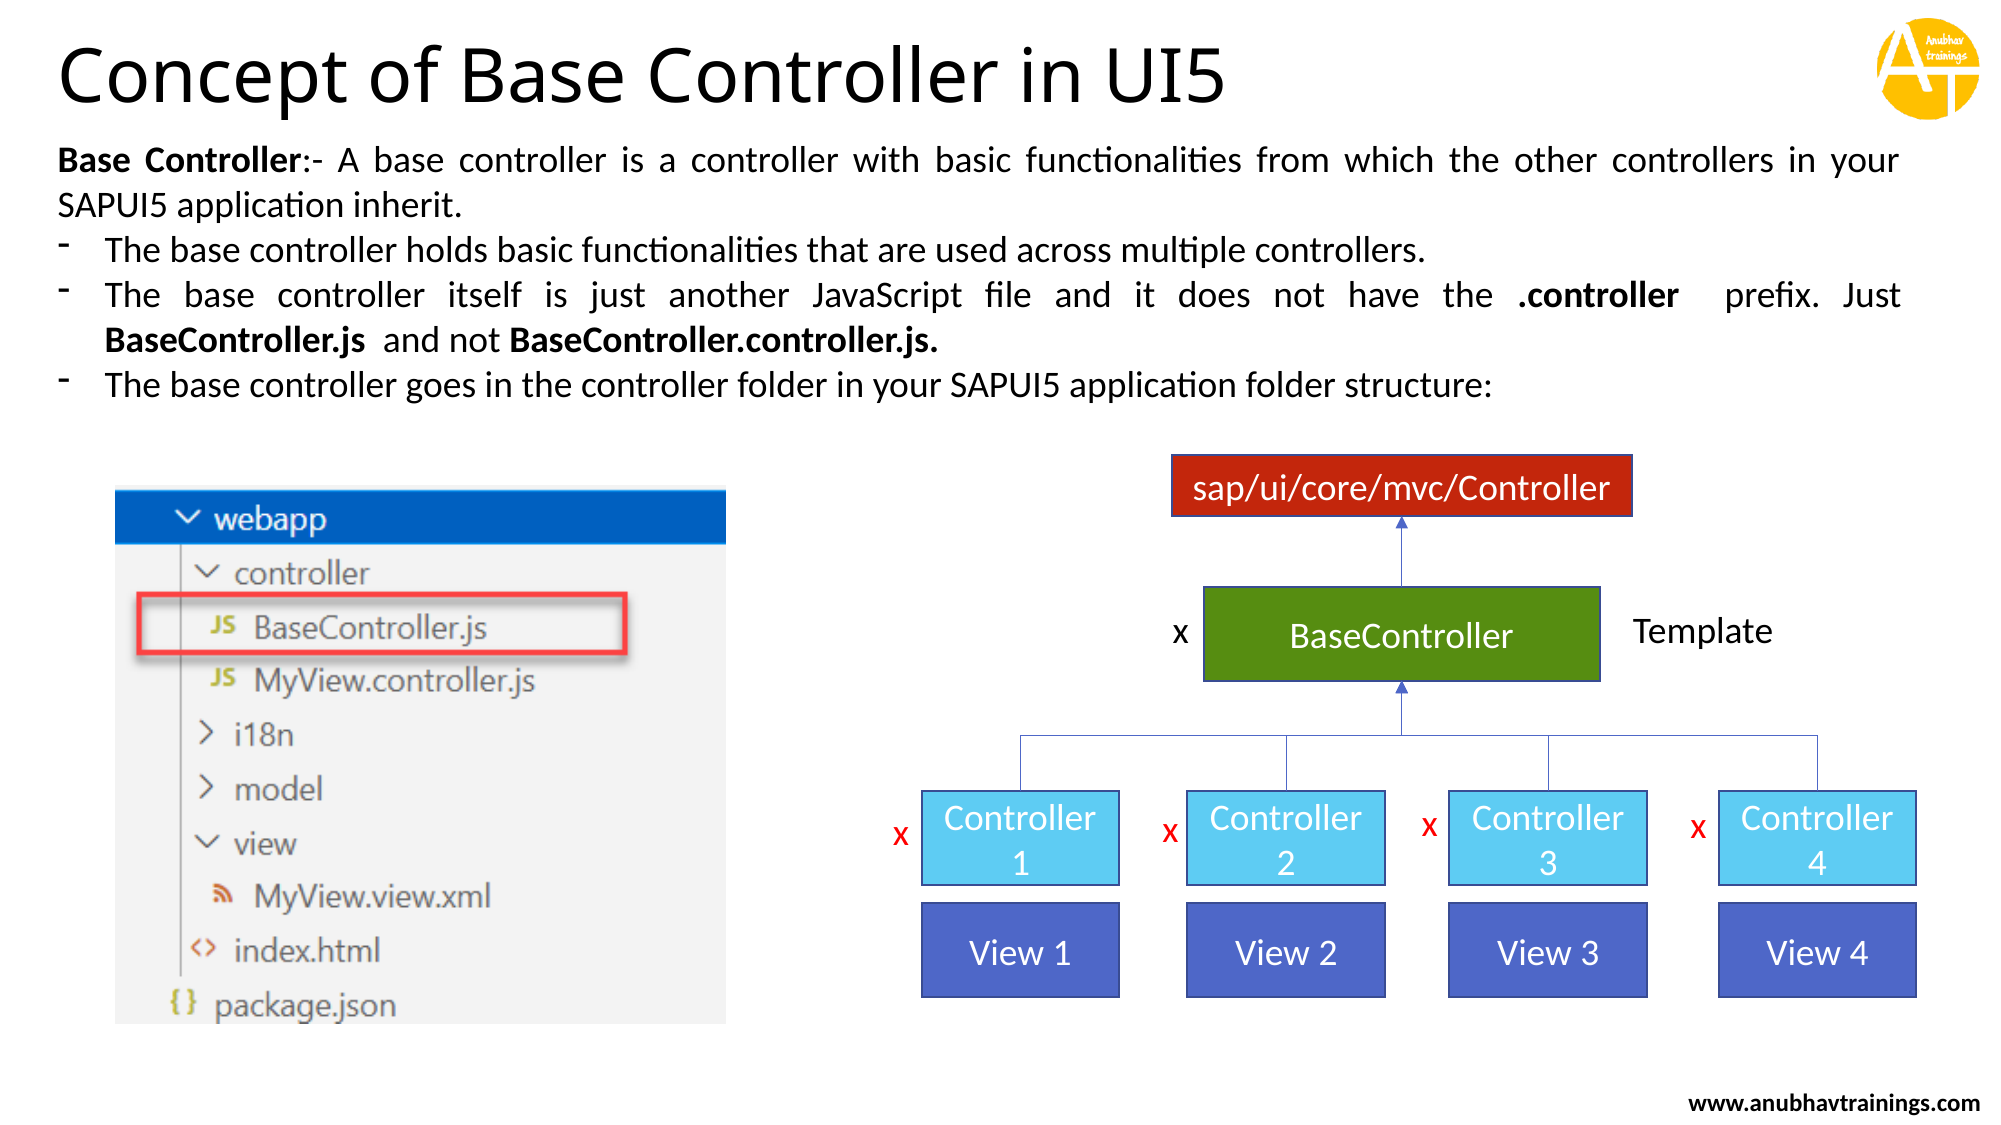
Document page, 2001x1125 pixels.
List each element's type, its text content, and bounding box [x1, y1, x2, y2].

picture [1866, 11, 1985, 128]
text_box Concept of Base Controller in UI5 [42, 30, 1398, 127]
text_box Base Controller:- A base controller is a controller with basic functionalities from which the other controllers in your SAPUI5 application inherit. The base controller holds basic functionalities that are used across multiple controllers. The base controller itself is just another JavaScript file and it does not have the .controller prefix. Just BaseController.js and not BaseController.controller.js. The base controller goes in the controller folder in your SAPUI5 application folder structure: [42, 127, 1917, 458]
picture [115, 485, 726, 1024]
footer www.anubhavtrainings.com [1669, 1089, 2000, 1114]
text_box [877, 455, 1917, 998]
